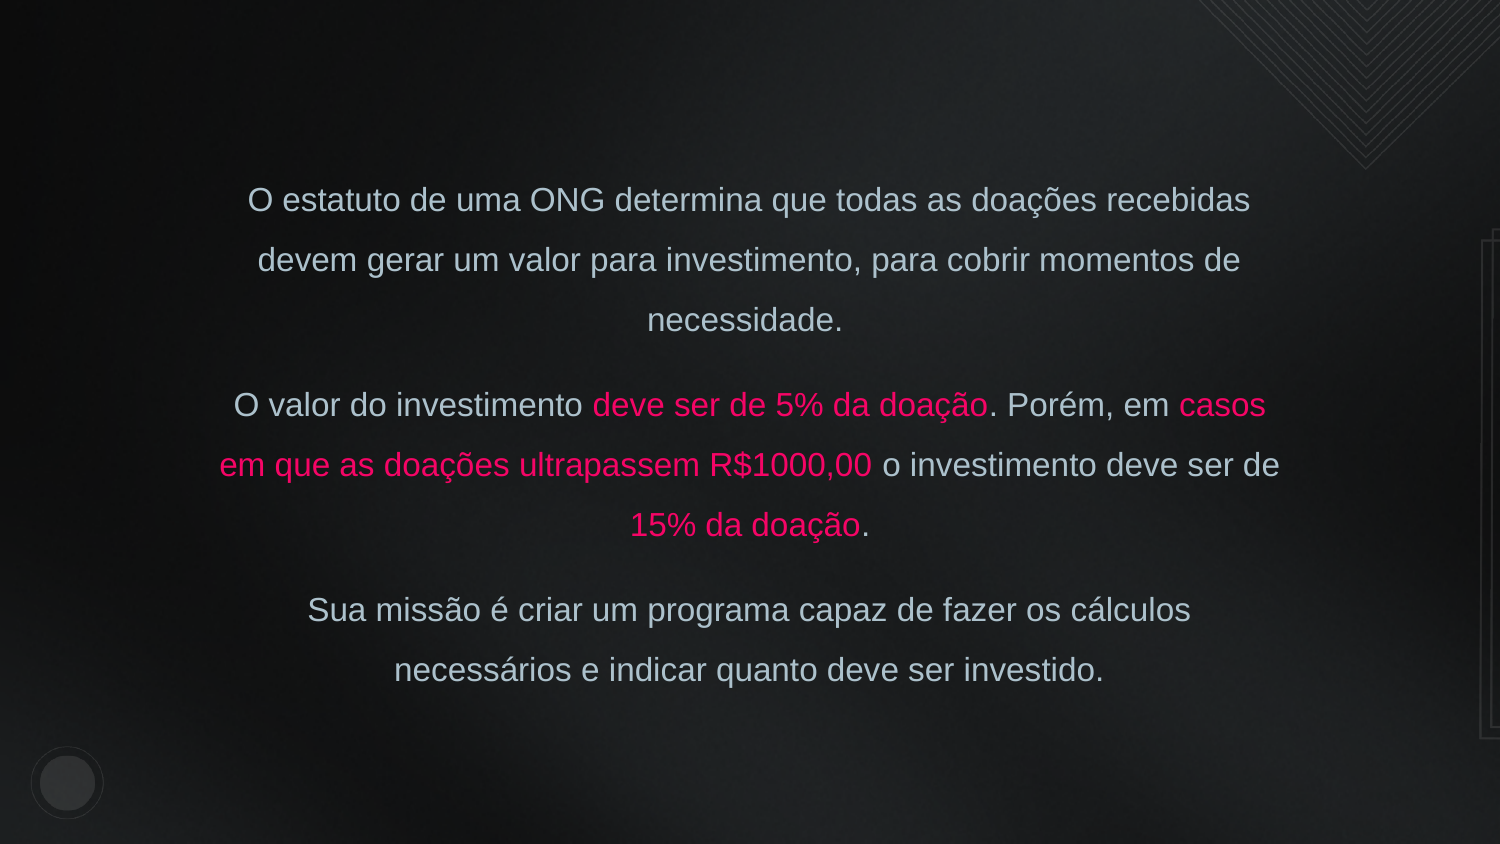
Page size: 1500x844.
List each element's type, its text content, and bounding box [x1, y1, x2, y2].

text_box O estatuto de uma ONG determina que todas as doações recebidas devem gerar um valor para investimento, para cobrir momentos de necessidade. O valor do investimento deve ser de 5% da doação. Porém, em casos em que as doações ultrapassem R$1000,00 o investimento deve ser de 15% da doação. Sua missão é criar um programa capaz de fazer os cálculos necessários e indicar quanto deve ser investido. [203, 151, 1297, 696]
picture [0, 0, 1500, 844]
